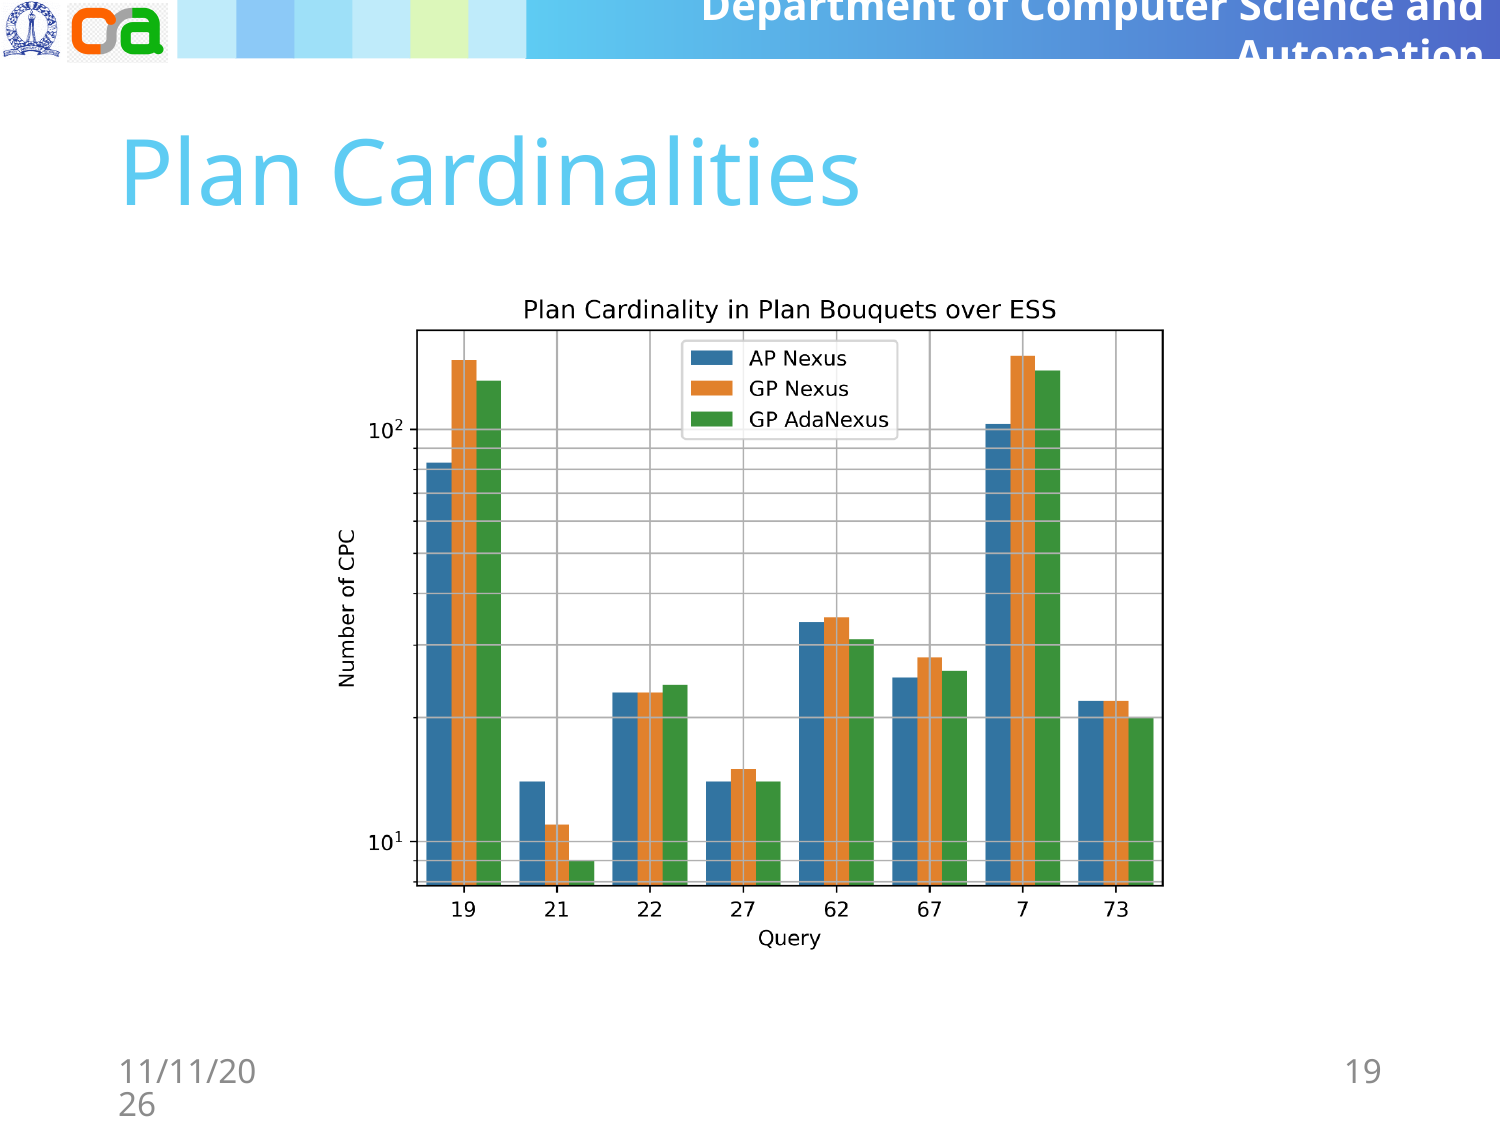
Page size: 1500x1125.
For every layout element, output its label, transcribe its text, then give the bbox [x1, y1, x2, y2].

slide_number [103, 1042, 273, 1103]
picture [67, 3, 168, 63]
title Plan Cardinalities [103, 66, 1397, 285]
slide_number 19 [1248, 1042, 1397, 1103]
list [323, 284, 1177, 964]
